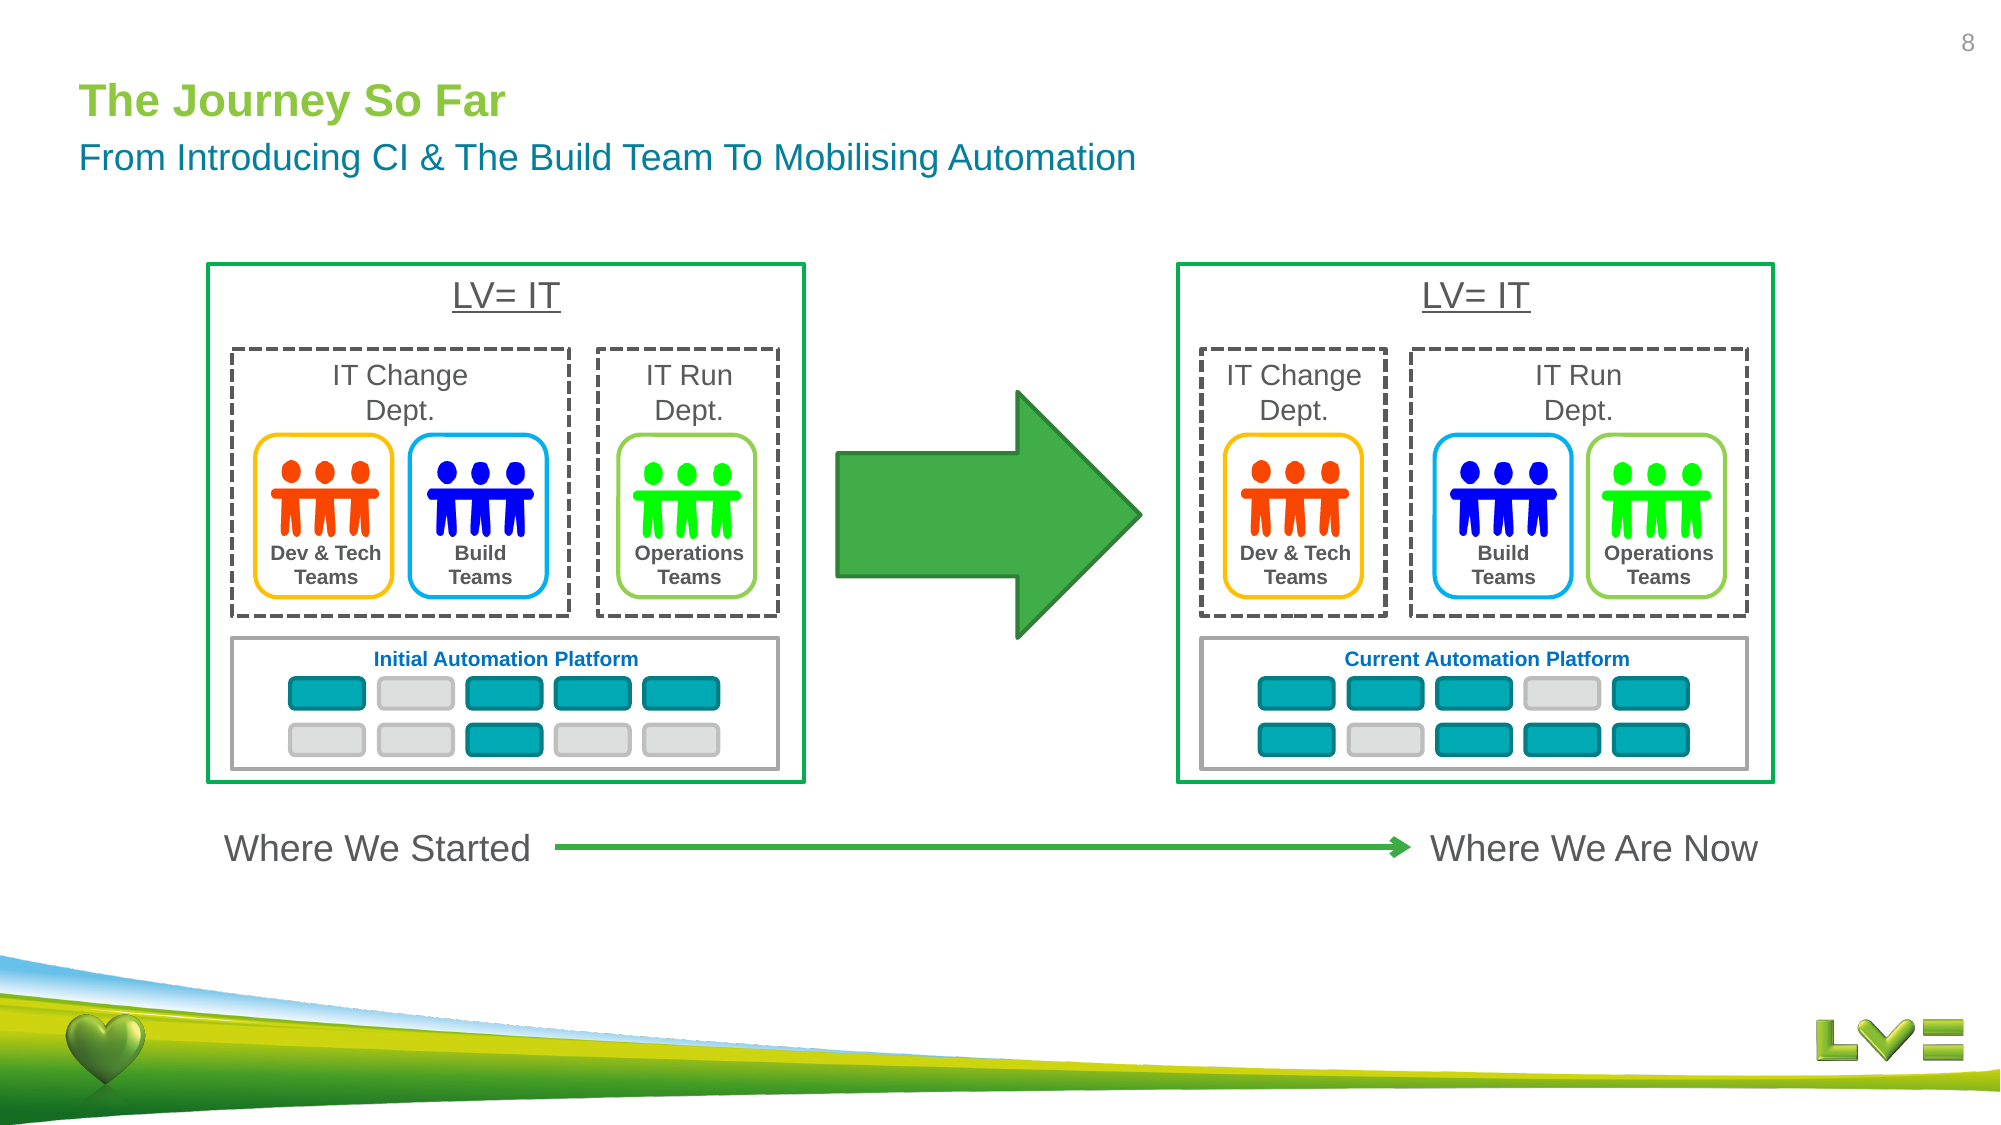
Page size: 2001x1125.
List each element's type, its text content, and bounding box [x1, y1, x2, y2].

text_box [231, 348, 549, 617]
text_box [231, 637, 549, 770]
list From Introducing CI & The Build Team To Mobilising Automation [78, 125, 1914, 185]
title The Journey So Far [78, 0, 1914, 125]
slide_number 8 [1523, 11, 1991, 72]
text_box [206, 262, 555, 784]
picture [0, 929, 2001, 1125]
text_box Where We Started [209, 816, 549, 877]
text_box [554, 263, 1774, 878]
text_box LV= IT [422, 263, 553, 324]
